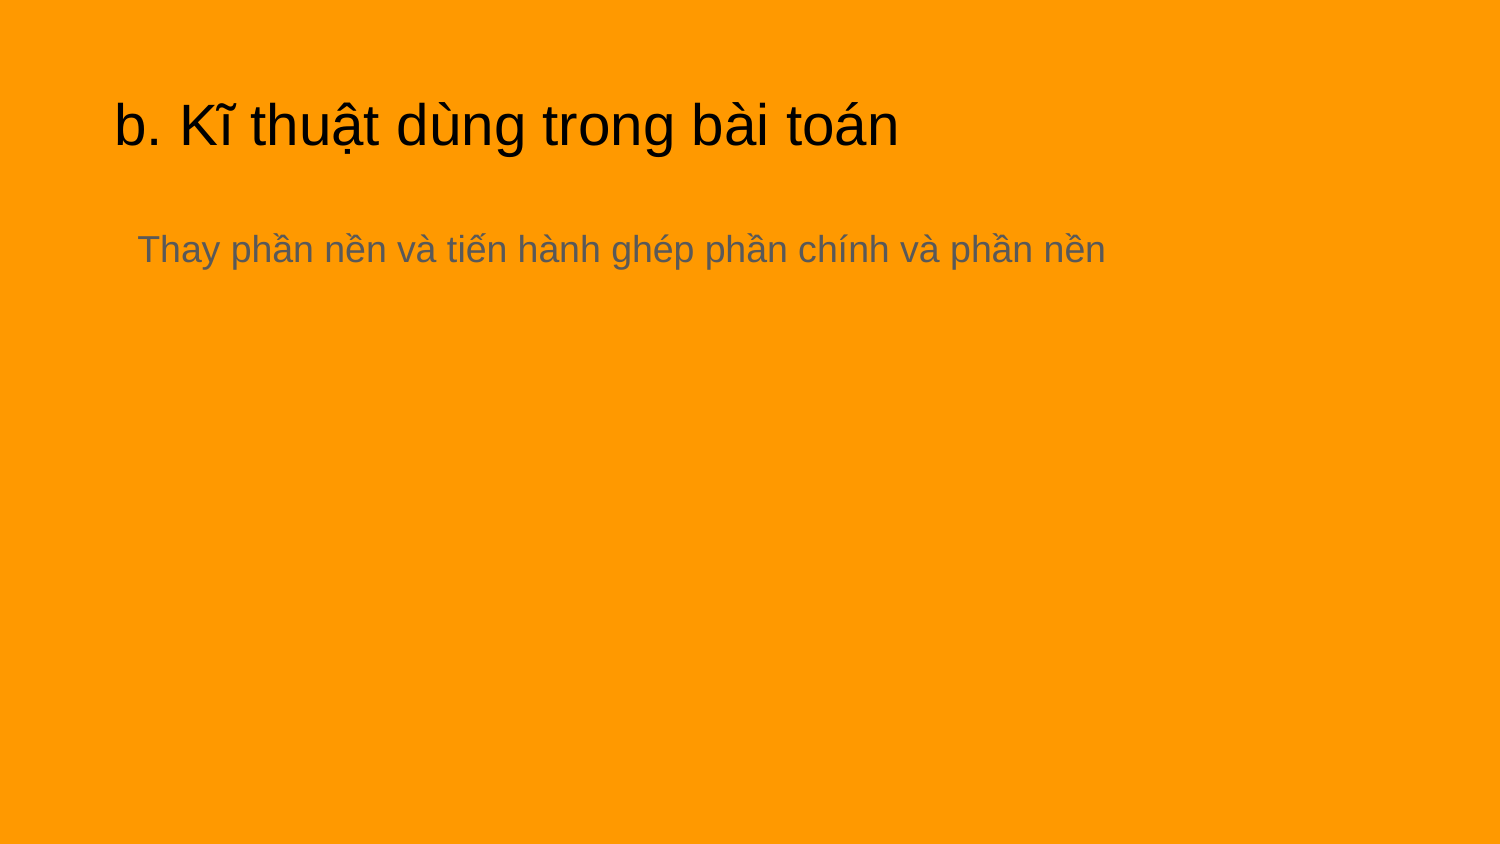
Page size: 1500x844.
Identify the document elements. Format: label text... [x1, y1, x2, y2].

list Thay phần nền và tiến hành ghép phần chính và phần nền [103, 224, 1397, 760]
title b. Kĩ thuật dùng trong bài toán [493, 44, 1397, 208]
text_box [0, 0, 493, 493]
